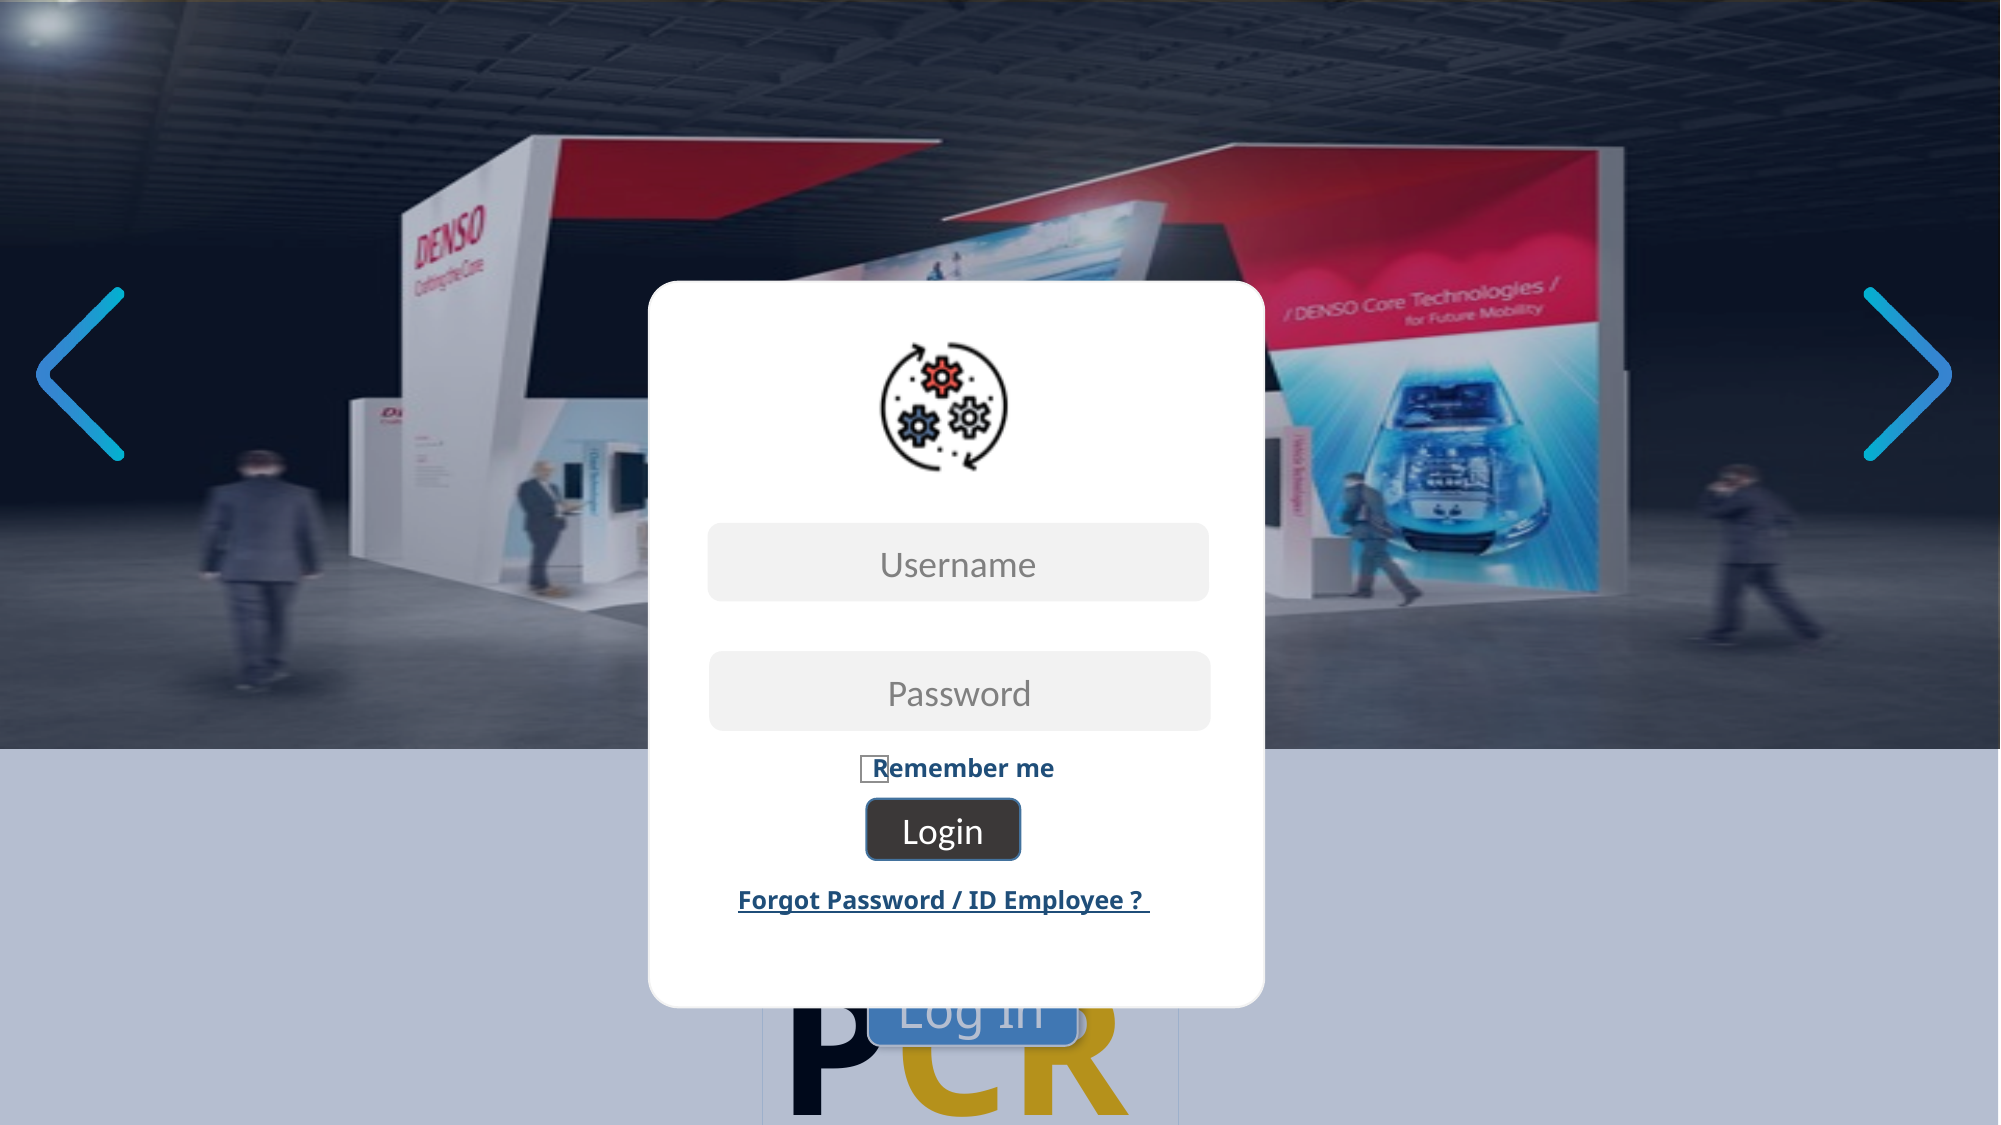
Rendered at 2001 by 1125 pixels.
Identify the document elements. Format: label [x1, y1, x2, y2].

picture [0, 0, 2000, 749]
text_box [867, 1008, 1078, 1046]
text_box [648, 281, 1265, 1008]
text_box [0, 749, 1999, 1125]
